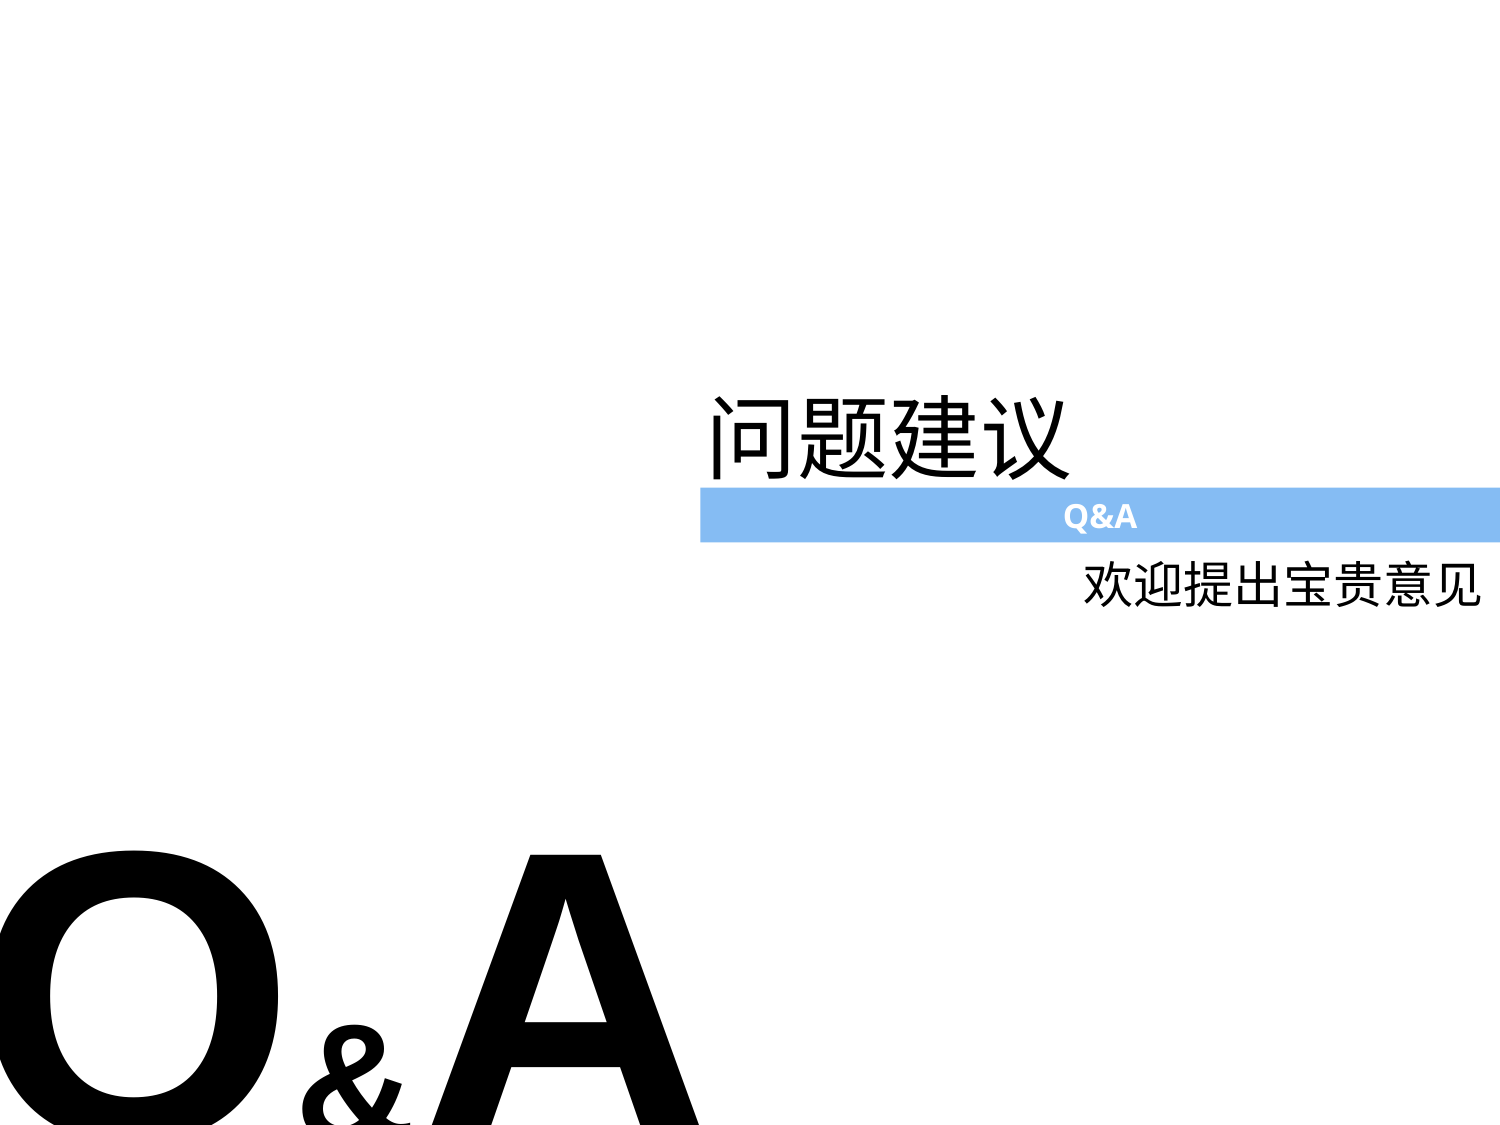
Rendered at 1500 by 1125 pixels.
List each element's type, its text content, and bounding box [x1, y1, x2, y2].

text_box Q&A [700, 487, 1500, 543]
text_box Q&A [0, 718, 1500, 1125]
text_box 问题建议 [690, 373, 1164, 499]
text_box 欢迎提出宝贵意见 [1068, 545, 1500, 621]
